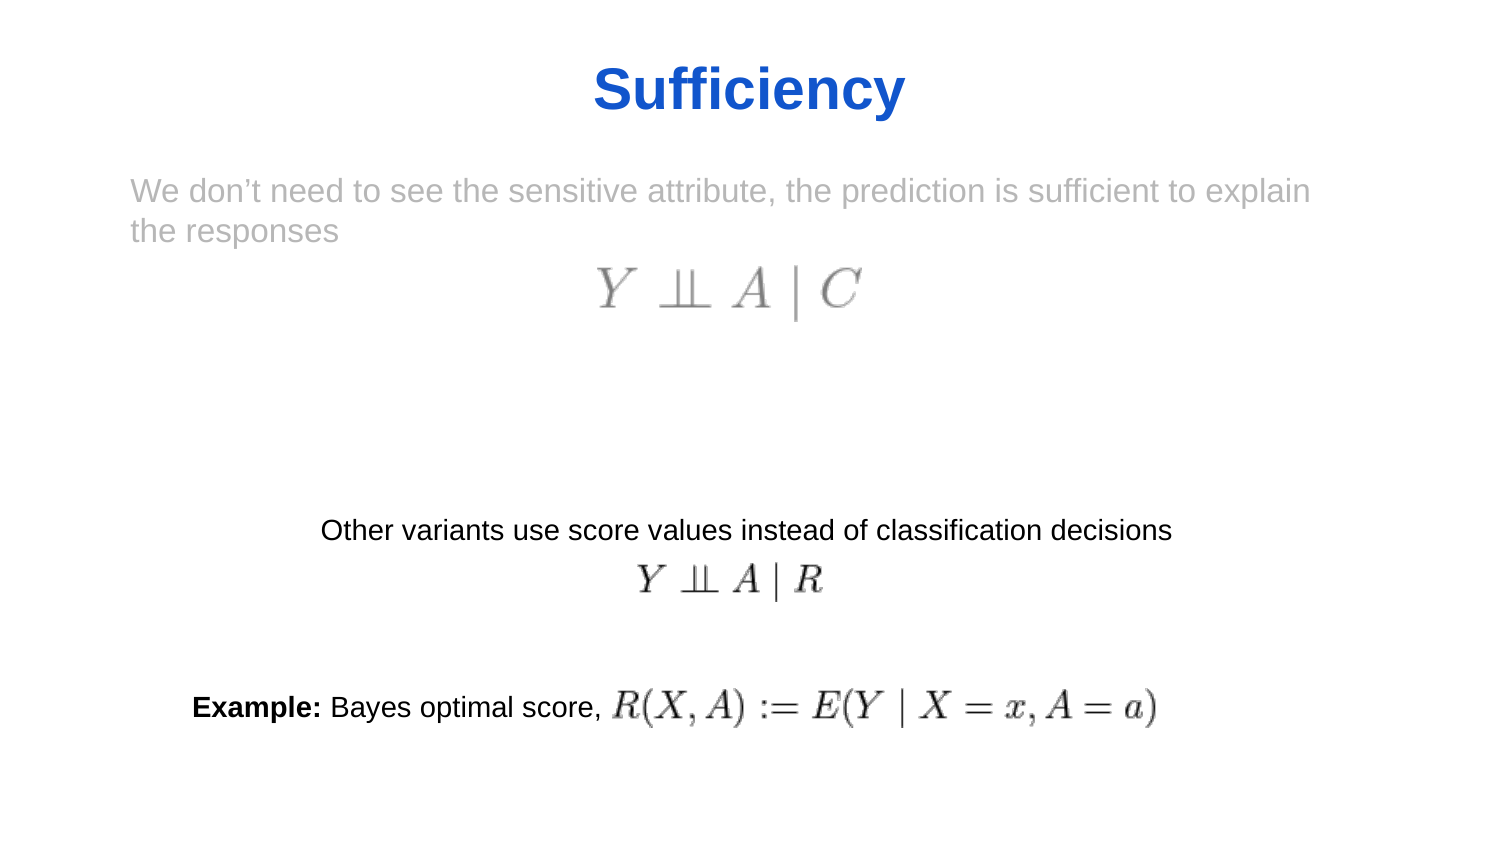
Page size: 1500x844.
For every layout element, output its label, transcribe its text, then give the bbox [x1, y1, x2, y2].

title Sufficiency [51, 35, 1449, 130]
text_box Example: Bayes optimal score, [177, 672, 682, 738]
text_box We don’t need to see the sensitive attribute, the prediction is sufficient to explain the responses [115, 153, 1343, 264]
picture [596, 264, 862, 322]
picture [612, 688, 1157, 729]
picture [637, 561, 823, 602]
text_box Other variants use score values instead of classification decisions [115, 496, 1380, 562]
